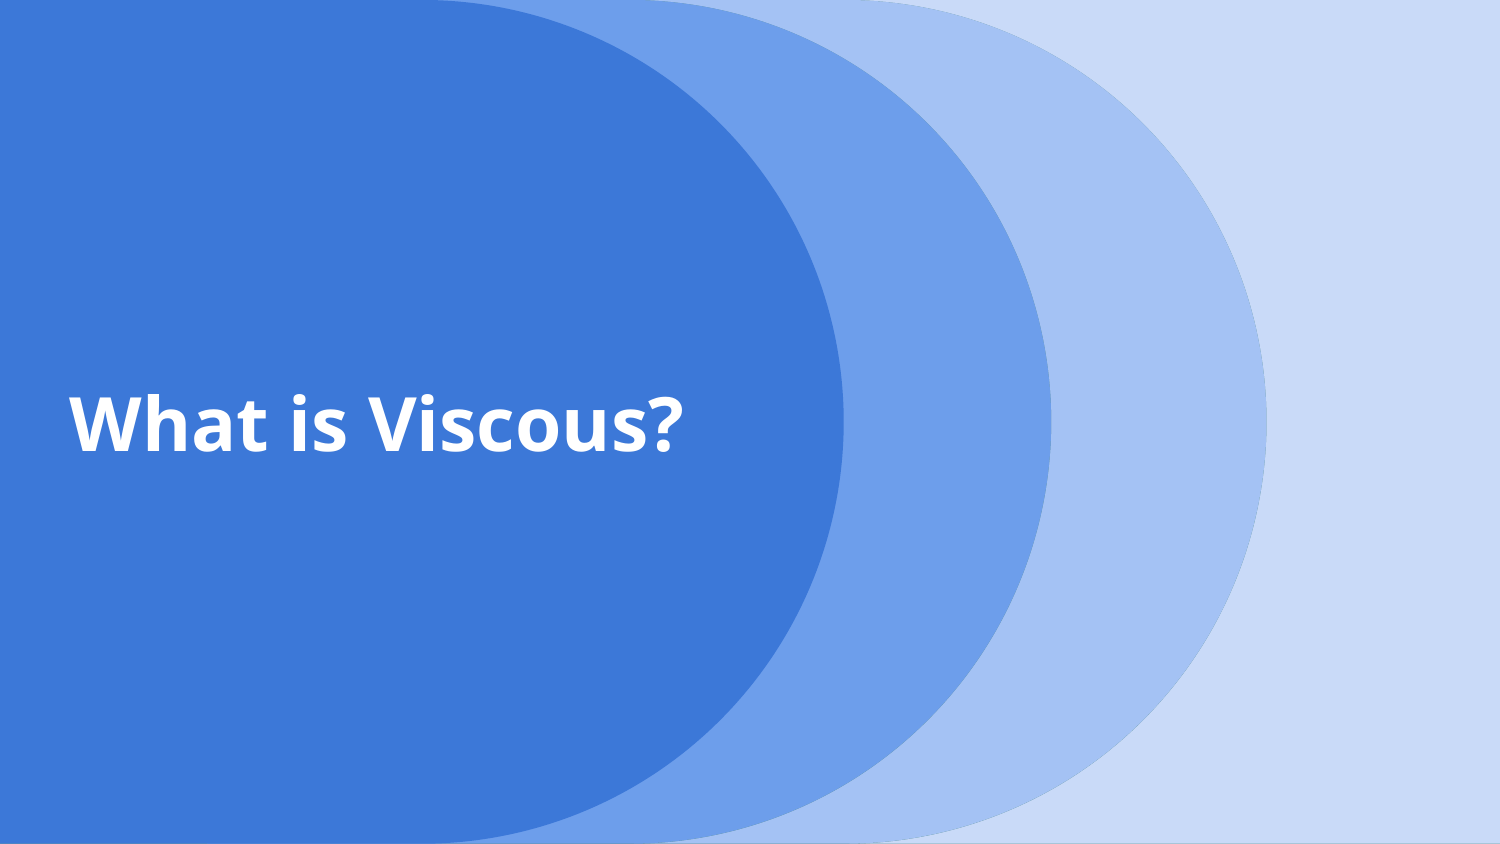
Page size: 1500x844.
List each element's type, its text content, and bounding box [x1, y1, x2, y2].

title What is Viscous? [54, 179, 767, 664]
